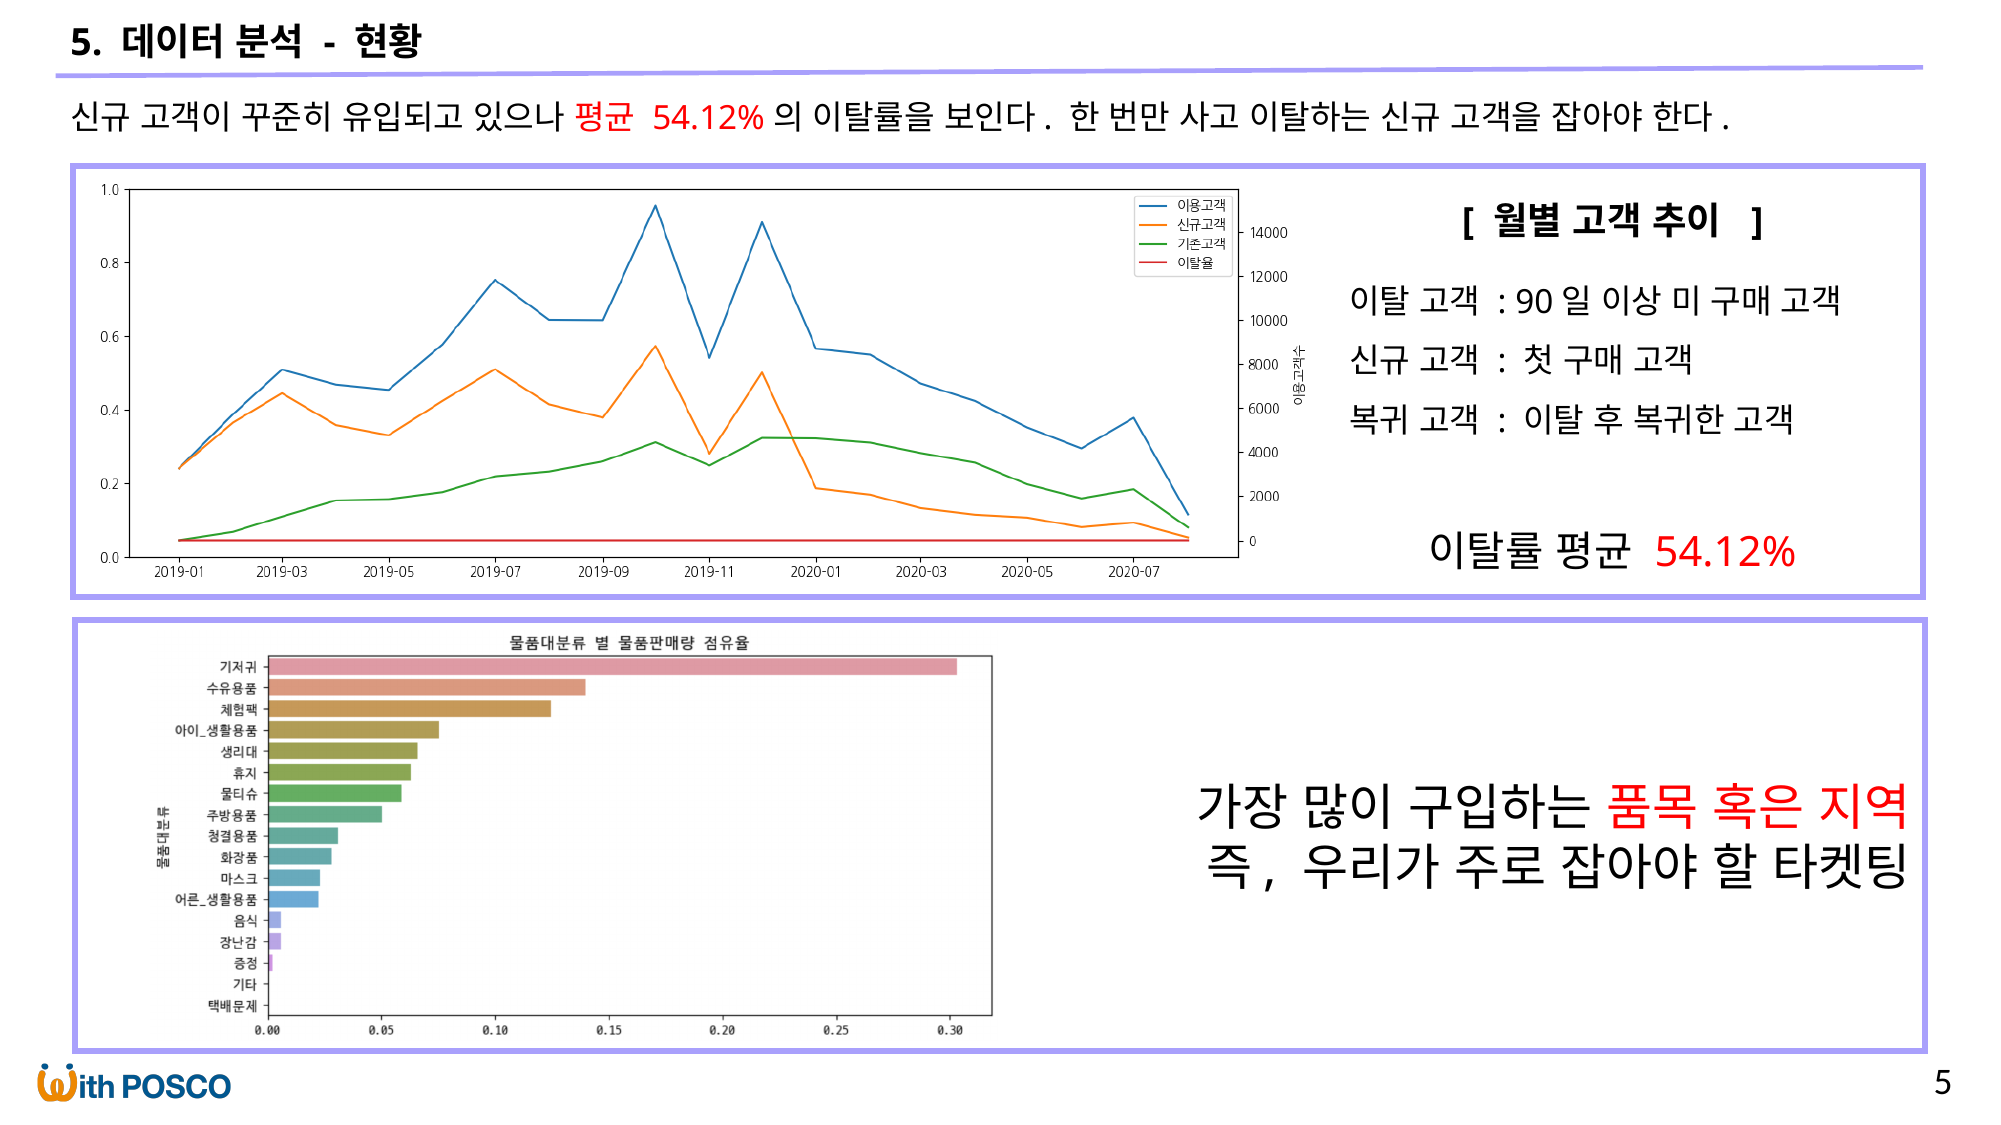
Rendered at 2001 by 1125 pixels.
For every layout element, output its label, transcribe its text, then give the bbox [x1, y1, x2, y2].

picture [84, 179, 1320, 581]
text_box [1427, 66, 1924, 71]
text_box 이탈 고객 : 90일 이상 미 구매 고객 신규 고객 : 첫 구매 고객 복귀 고객 : 이탈 후 복귀한 고객 이탈률 평균 54.12% [1334, 252, 1891, 582]
picture [36, 1062, 232, 1103]
text_box 5 [1820, 1050, 1968, 1110]
text_box 5. 데이터 분석 - 현황 [55, 12, 1427, 74]
text_box 신규 고객이 꾸준히 유입되고 있으나 평균 54.12%의 이탈률을 보인다. 한 번만 사고 이탈하는 신규 고객을 잡아야 한다. [55, 95, 1828, 143]
picture [150, 630, 998, 1041]
text_box [72, 165, 1924, 598]
text_box 가장 많이 구입하는 품목 혹은 지역 즉, 우리가 주로 잡아야 할 타켓팅 [74, 619, 1926, 1052]
text_box [ 월별 고객 추이 ] [1436, 189, 1789, 250]
